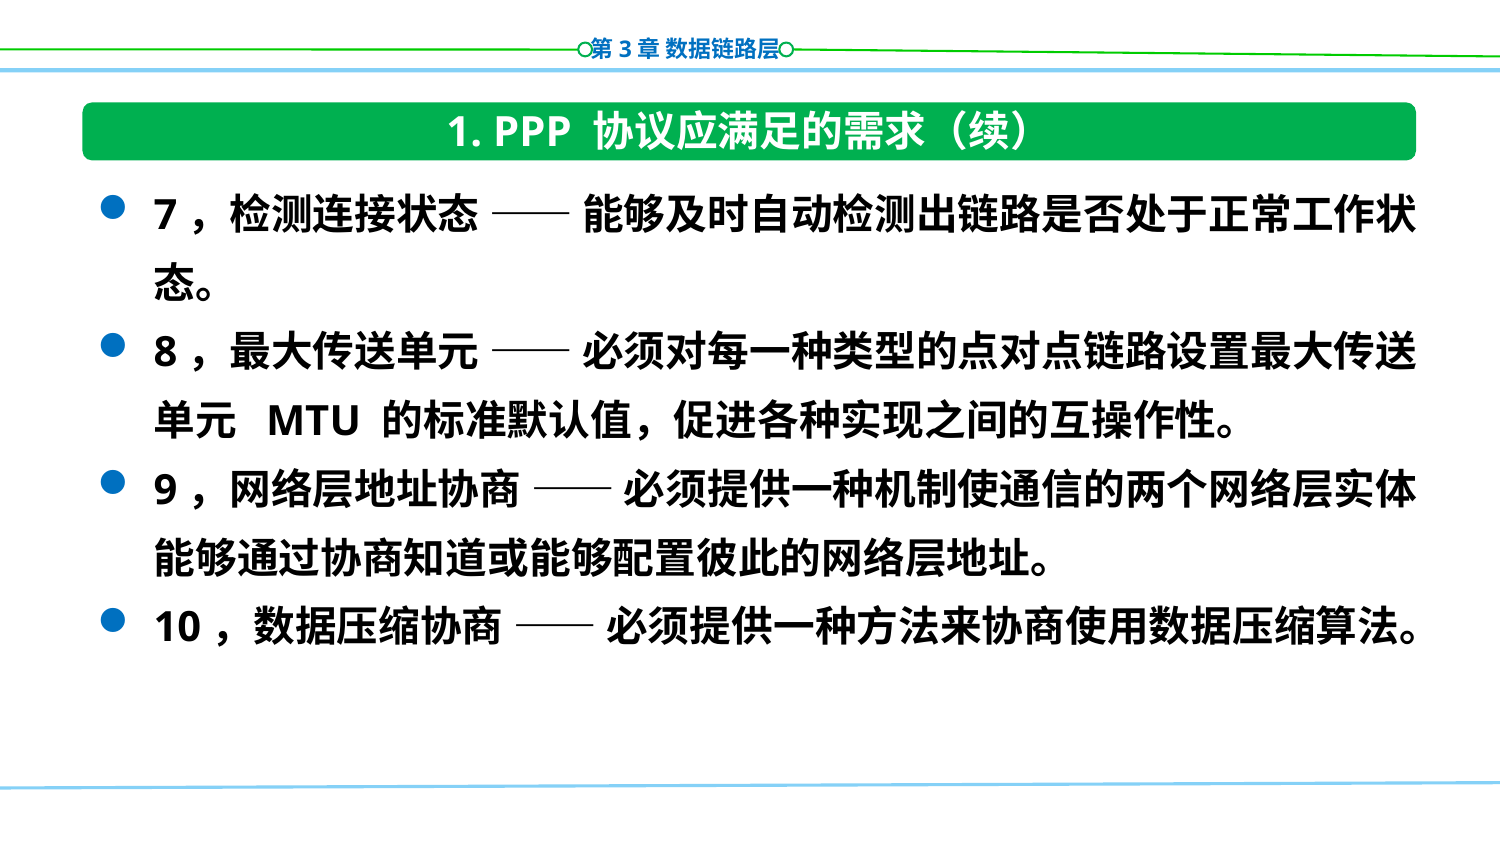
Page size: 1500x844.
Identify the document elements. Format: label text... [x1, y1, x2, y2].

text_box 1. PPP 协议应满足的需求（续） [431, 96, 1067, 162]
text_box [82, 102, 431, 161]
text_box 7，检测连接状态 —— 能够及时自动检测出链路是否处于正常工作状态。 8，最大传送单元 —— 必须对每一种类型的点对点链路设置最大传送单元 MTU 的标准默认值，促进各种实现之间的互操作性。 9，网络层地址协商 —— 必须提供一种机制使通信的两个网络层实体能够通过协商知道或能够配置彼此的网络层地址。 10，数据压缩协商 —— 必须提供一种方法来协商使用数据压缩算法。 [82, 161, 1469, 658]
text_box [1067, 102, 1417, 161]
